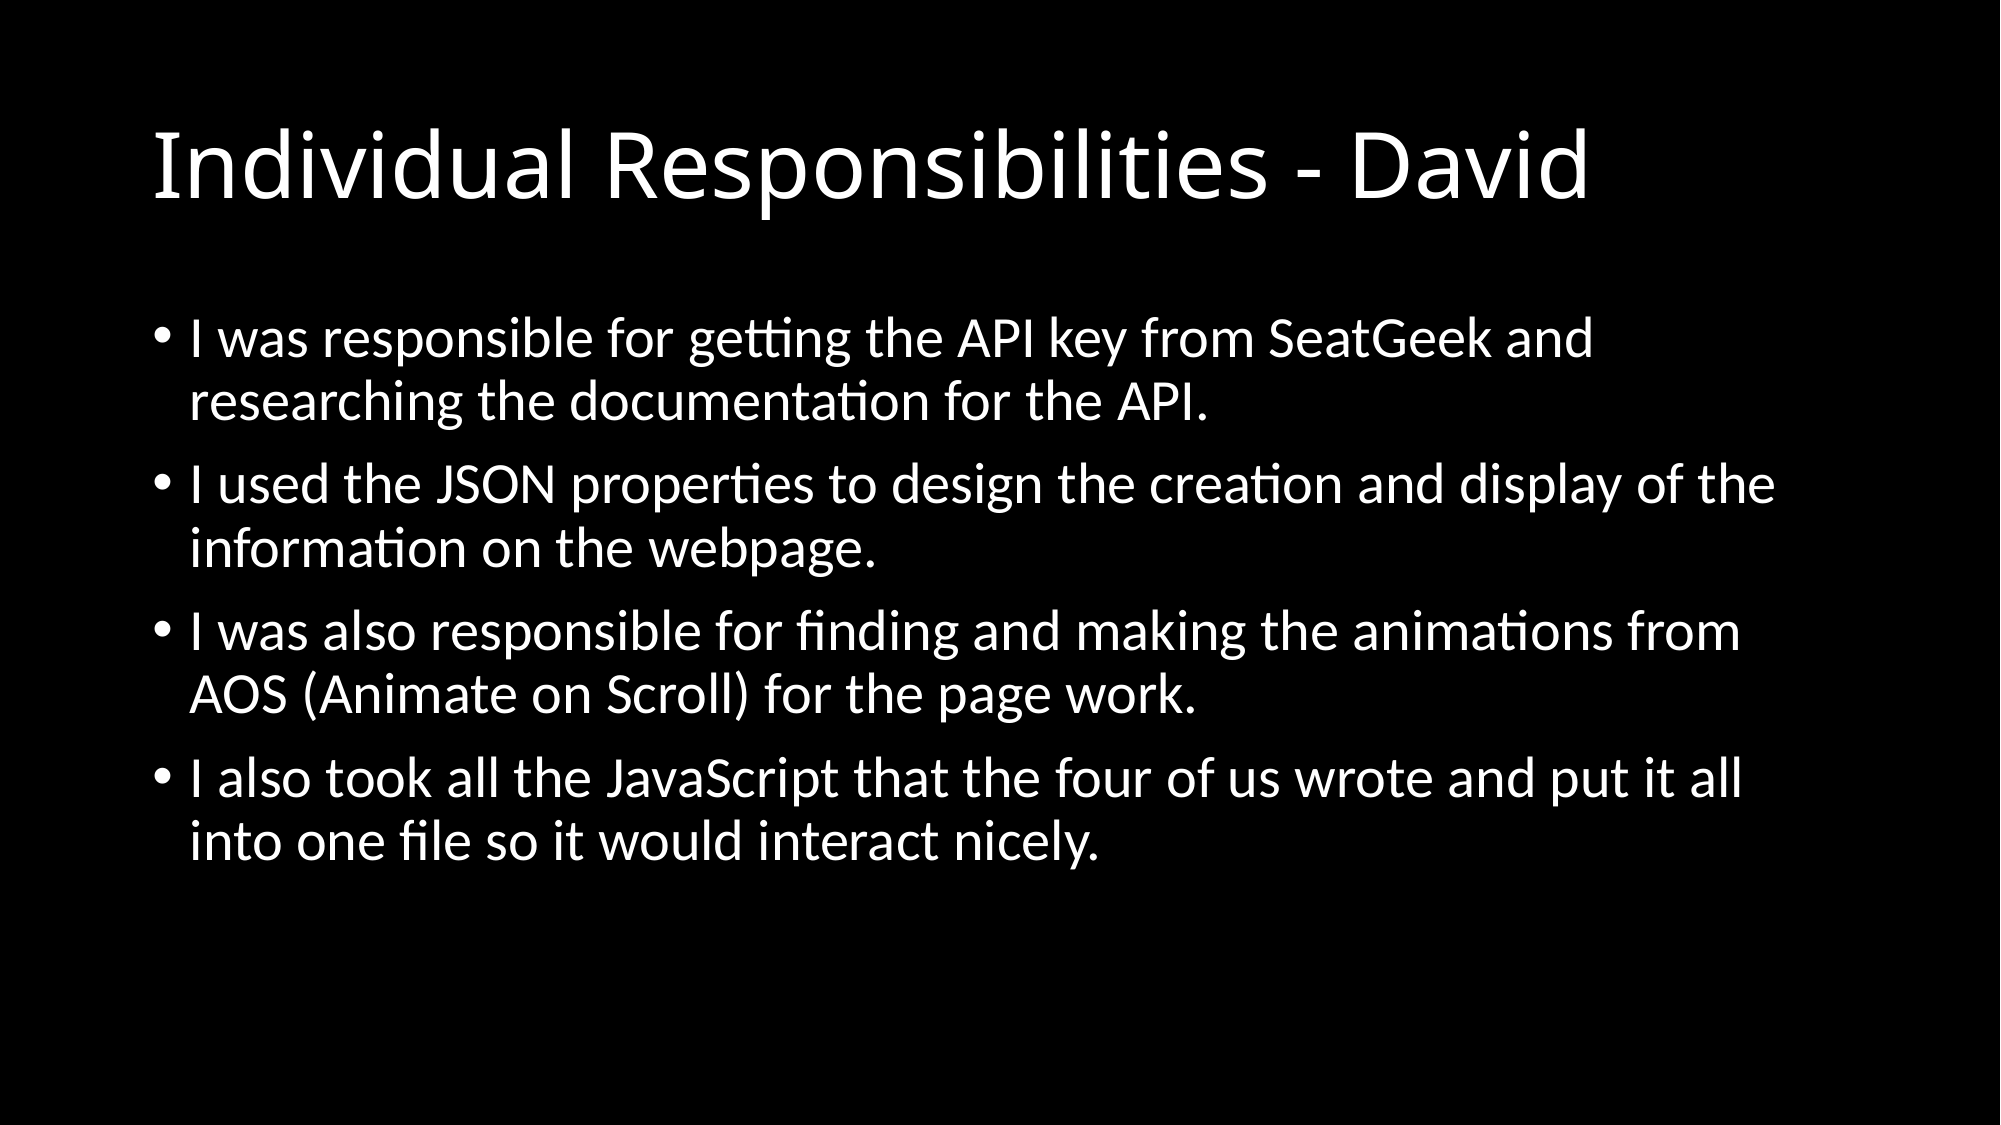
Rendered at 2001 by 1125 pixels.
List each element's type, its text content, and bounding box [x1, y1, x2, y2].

list I was responsible for getting the API key from SeatGeek and researching the documentation for the API. I used the JSON properties to design the creation and display of the information on the webpage. I was also responsible for finding and making the animations from AOS (Animate on Scroll) for the page work. I also took all the JavaScript that the four of us wrote and put it all into one file so it would interact nicely. [137, 299, 1863, 1014]
title Individual Responsibilities - David [137, 59, 1863, 278]
